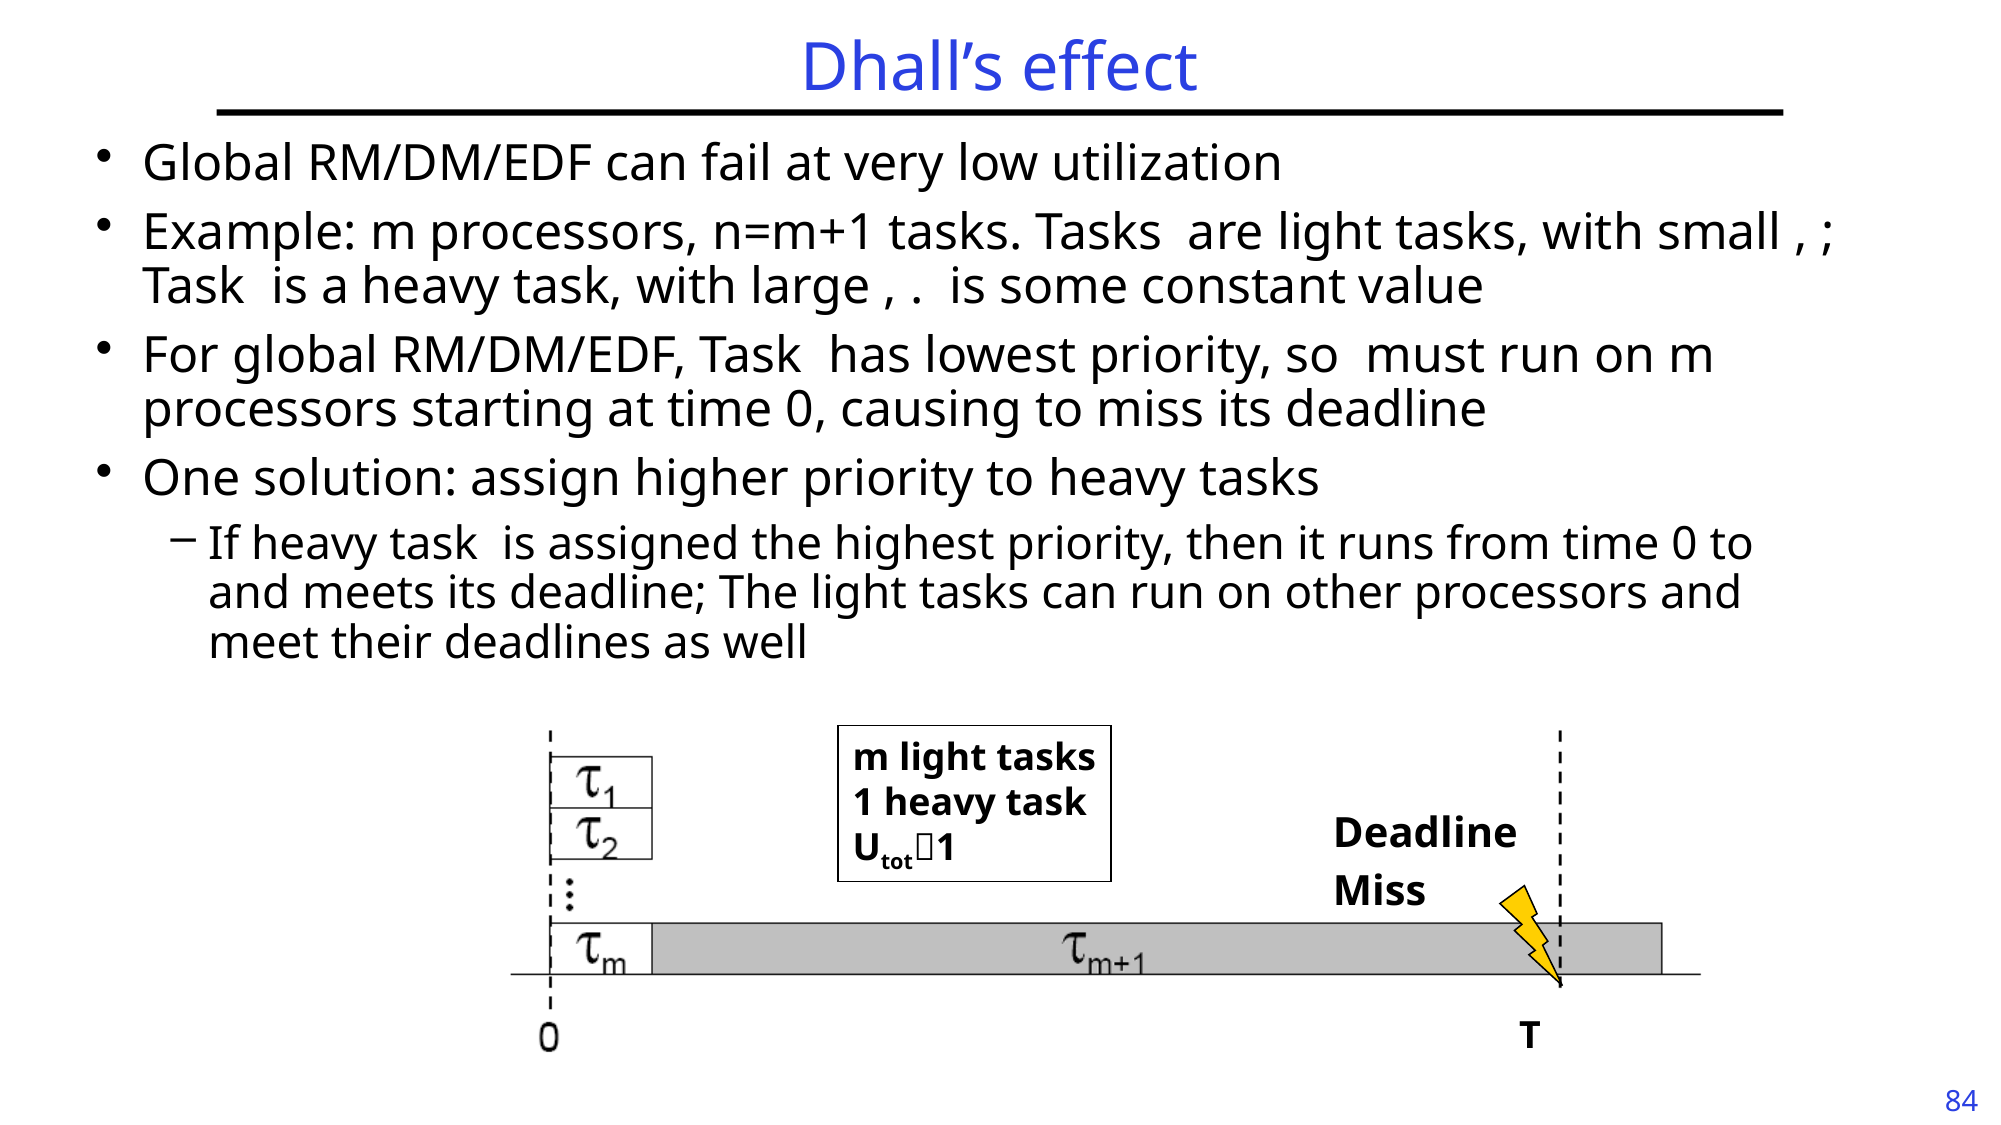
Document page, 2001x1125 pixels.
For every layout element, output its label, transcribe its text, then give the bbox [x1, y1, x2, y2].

title Dhall’s effect [216, 24, 1784, 113]
picture [474, 688, 1738, 1099]
